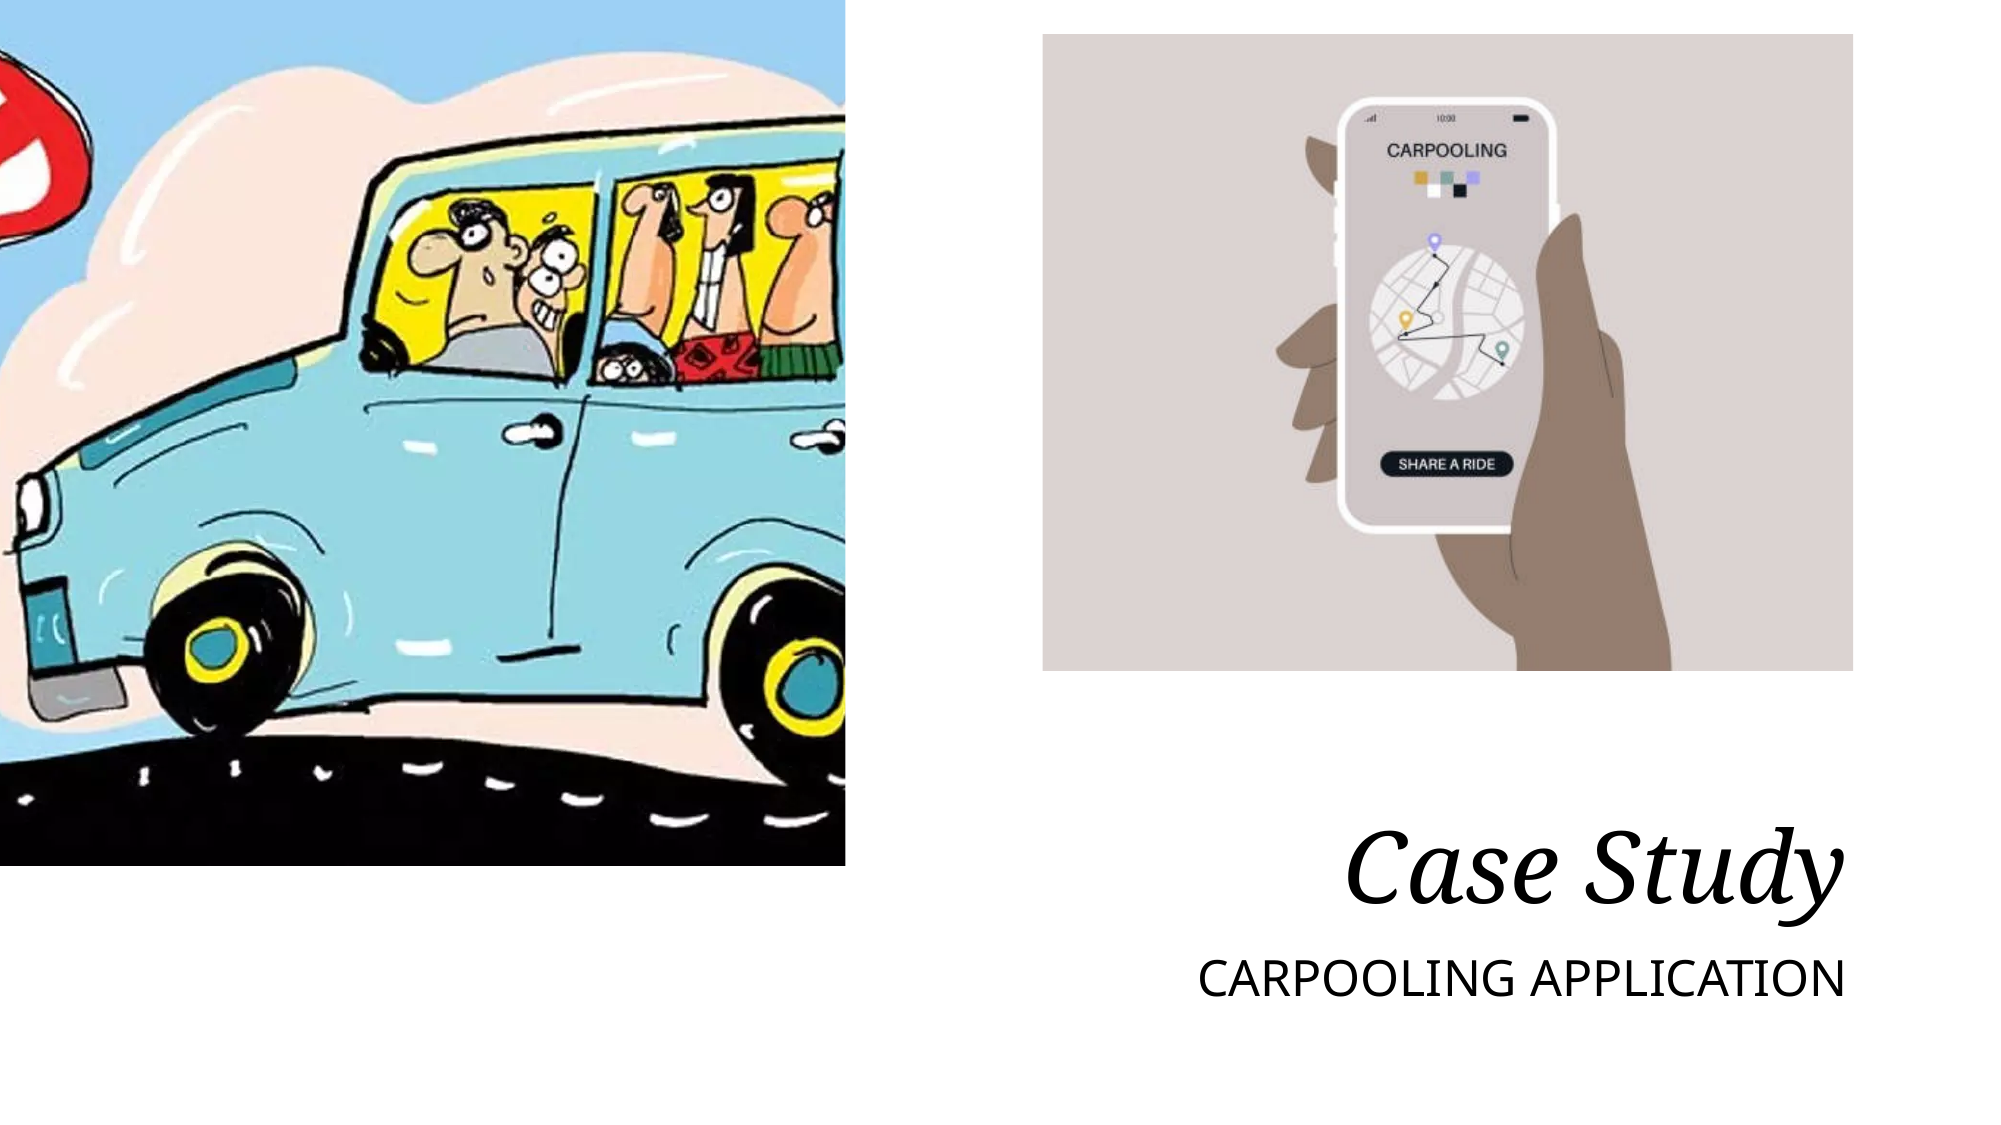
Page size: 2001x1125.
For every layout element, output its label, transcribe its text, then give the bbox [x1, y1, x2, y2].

picture [0, 0, 846, 866]
subtitle Carpooling Application [831, 938, 1863, 1046]
title Case Study [861, 693, 1863, 933]
picture [1042, 34, 1854, 671]
